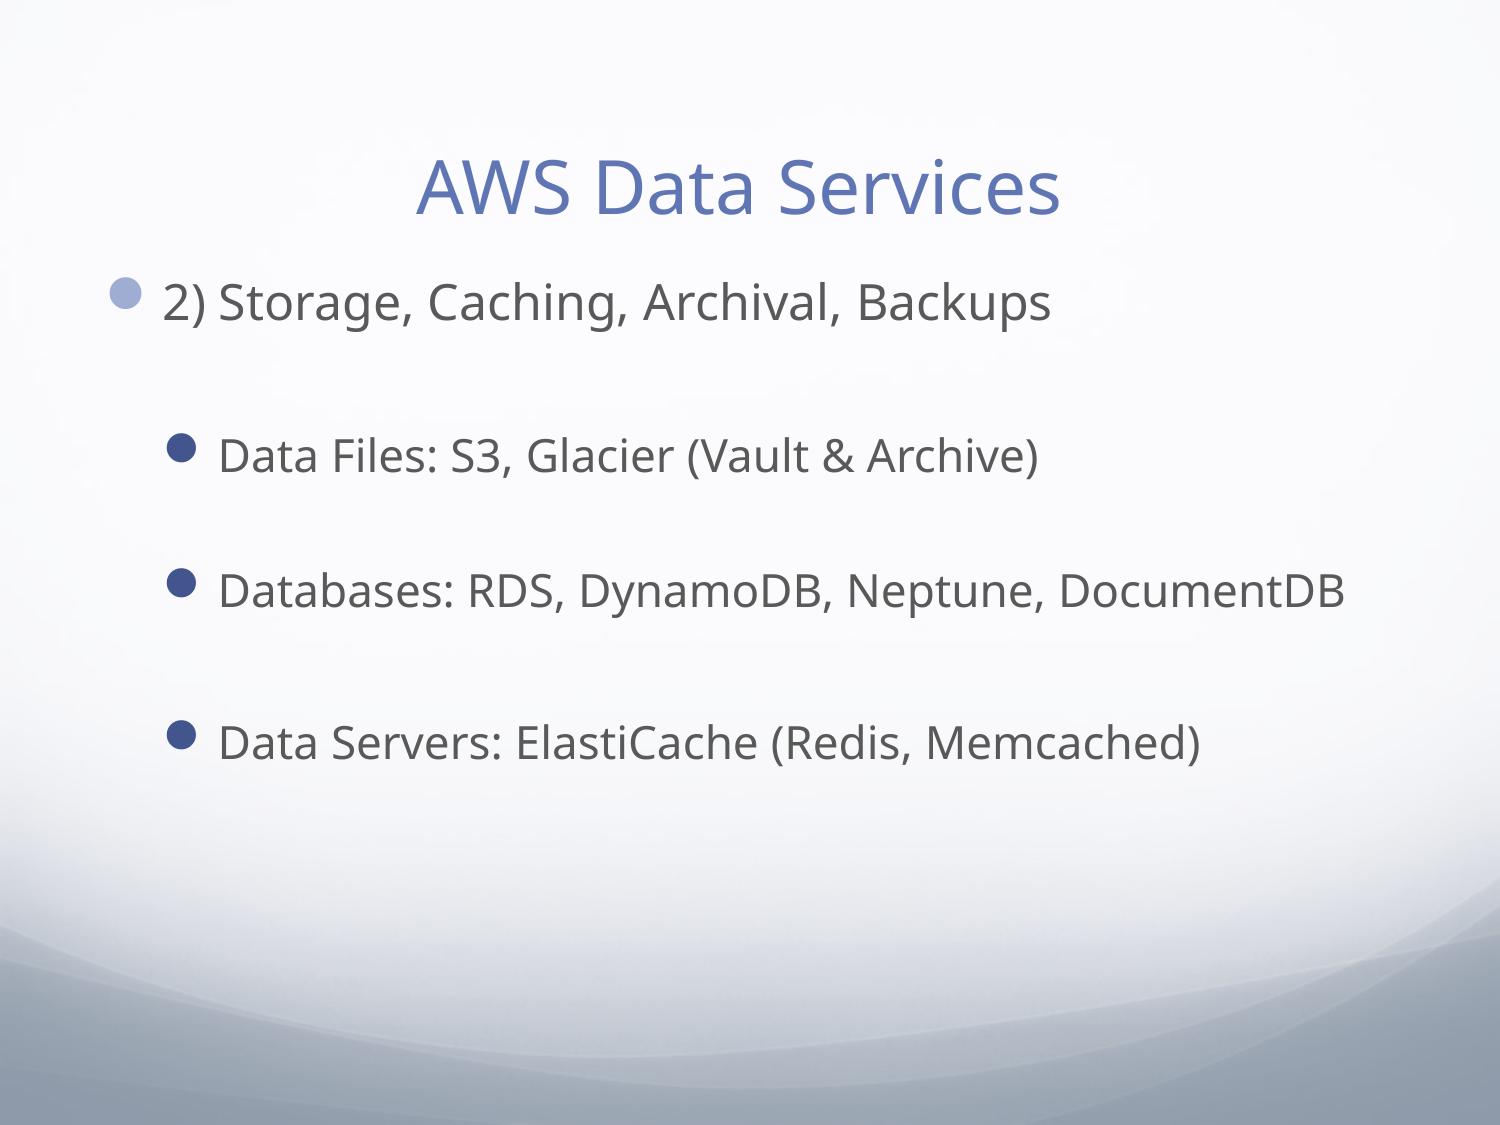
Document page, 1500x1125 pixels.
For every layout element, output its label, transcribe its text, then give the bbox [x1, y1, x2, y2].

list 2) Storage, Caching, Archival, Backups Data Files: S3, Glacier (Vault & Archive) Databases: RDS, DynamoDB, Neptune, DocumentDB Data Servers: ElastiCache (Redis, Memcached) [90, 262, 1410, 975]
title AWS Data Services [90, 17, 1410, 237]
